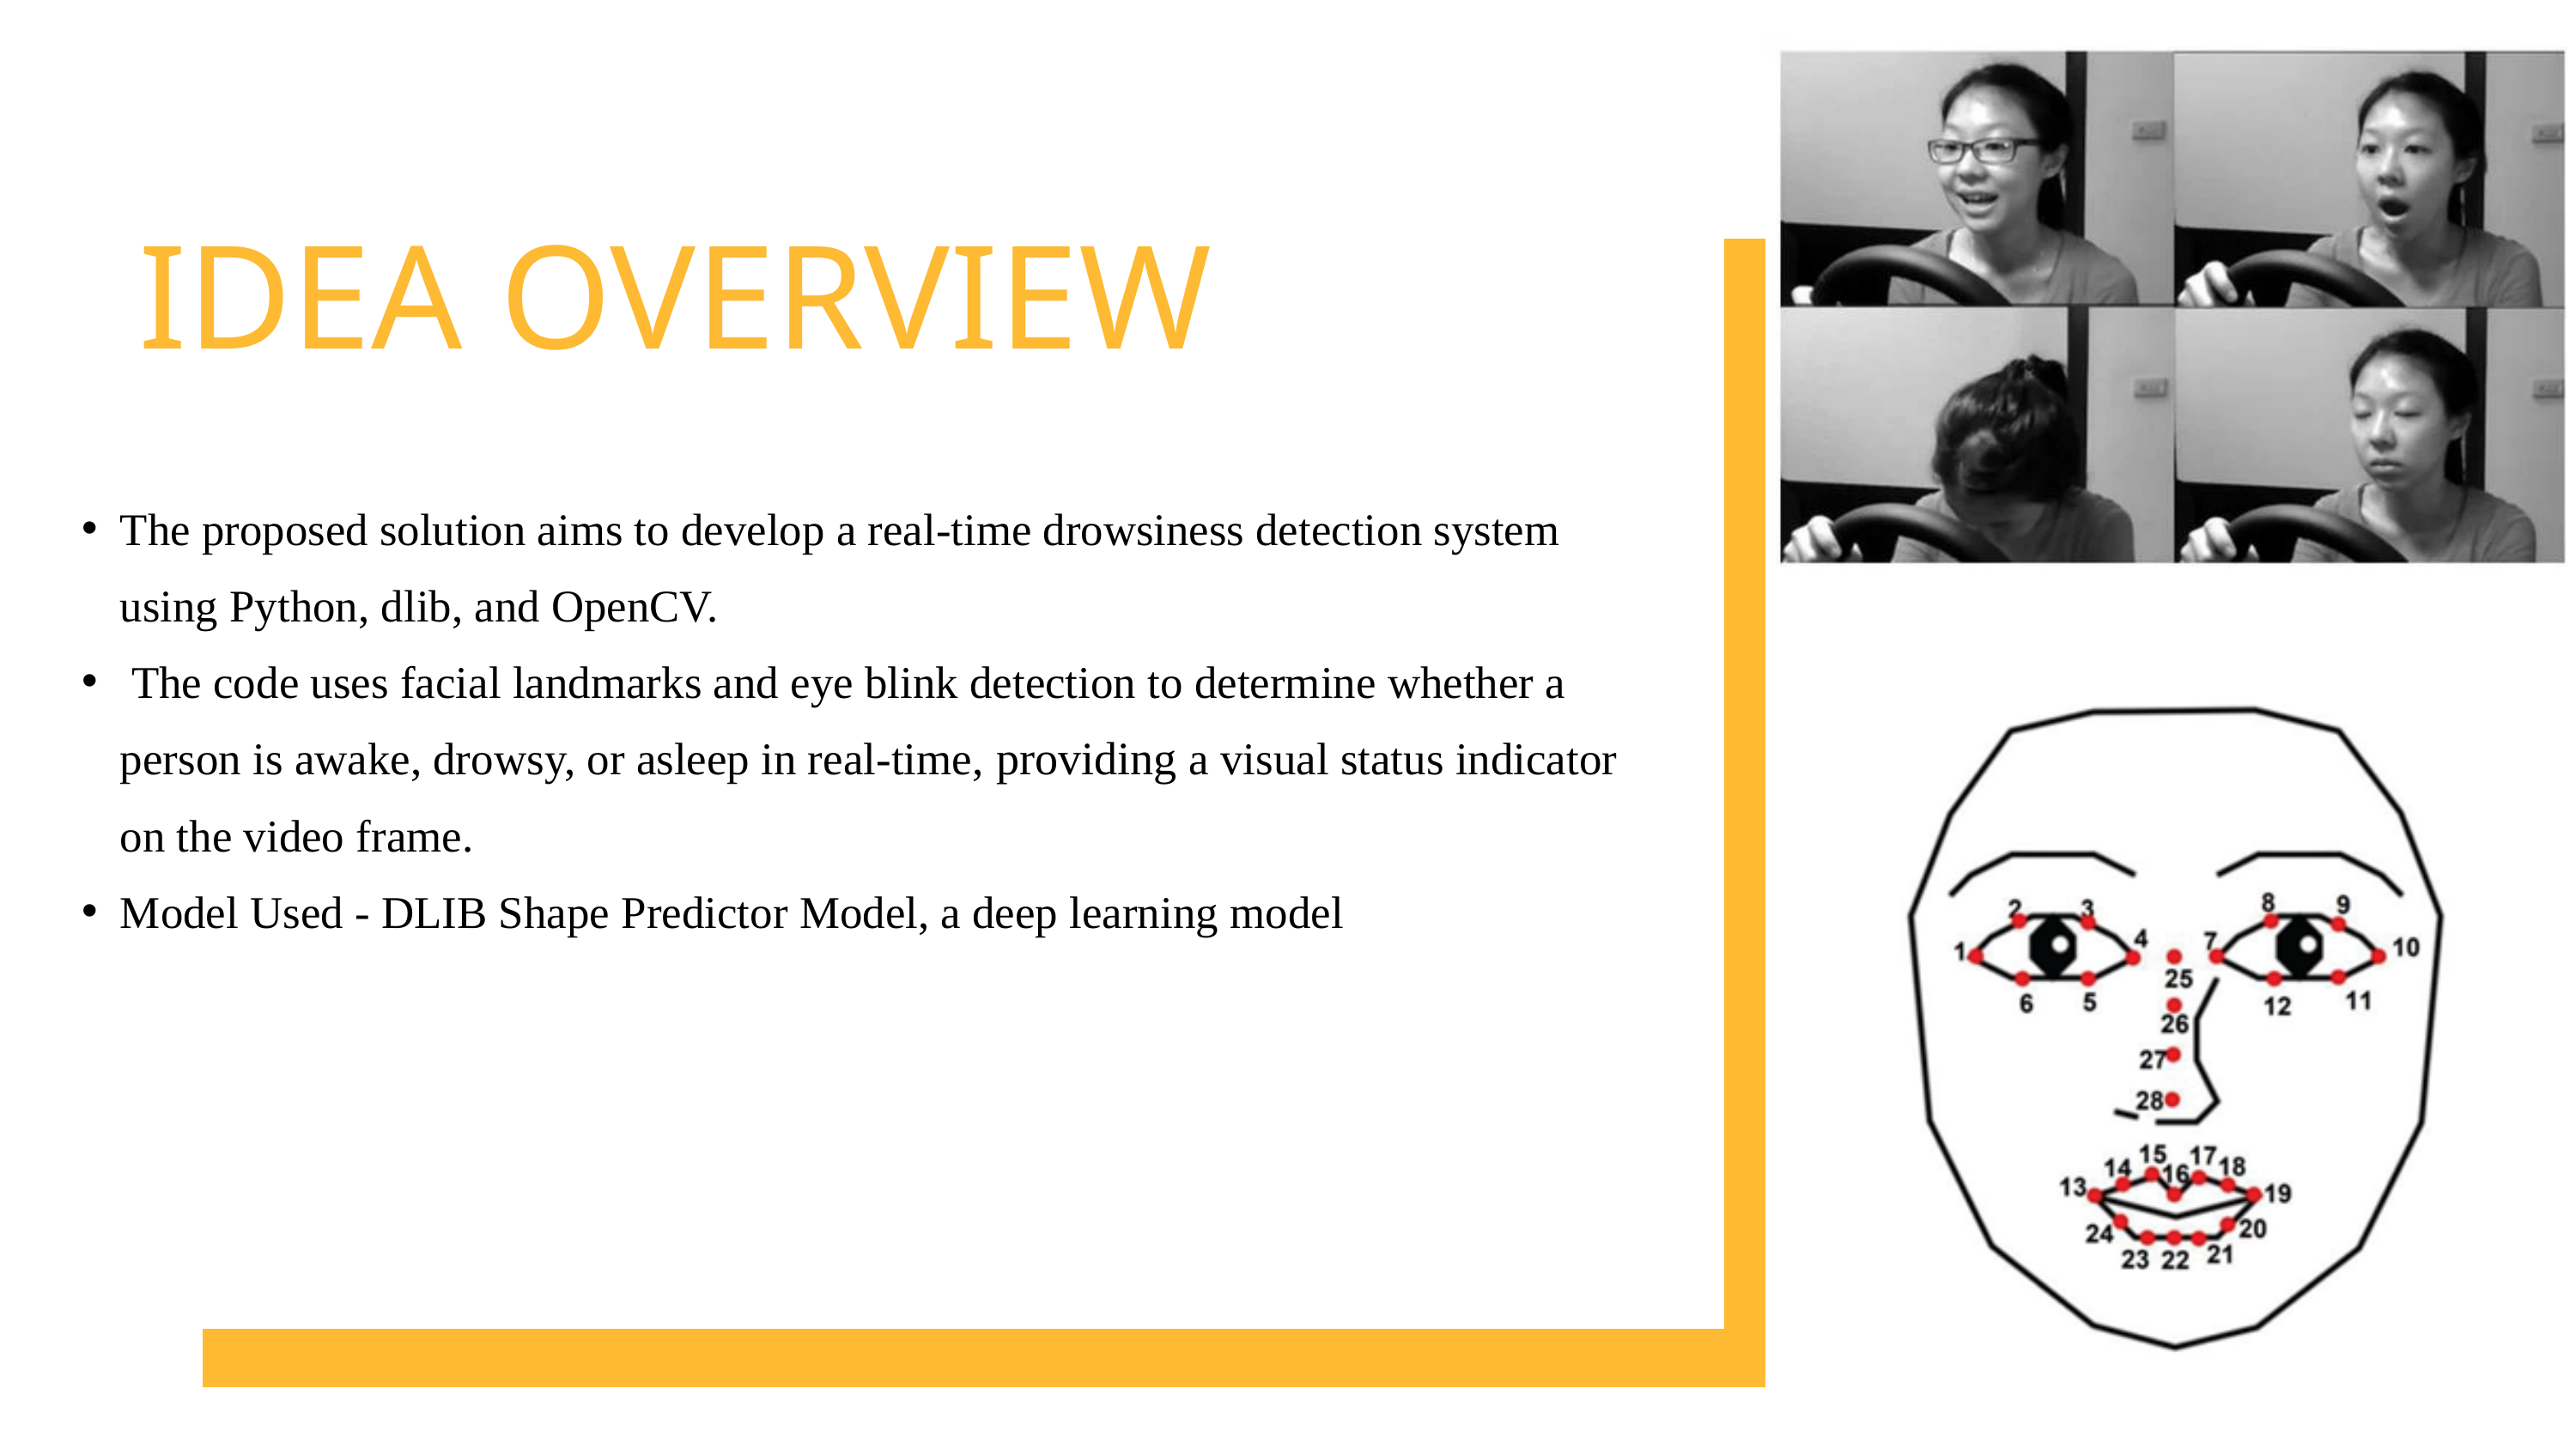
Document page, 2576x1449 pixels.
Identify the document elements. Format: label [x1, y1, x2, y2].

text_box [1847, 626, 2494, 1388]
text_box [202, 238, 1766, 1388]
text_box [1765, 35, 2576, 570]
text_box [0, 92, 1725, 1329]
